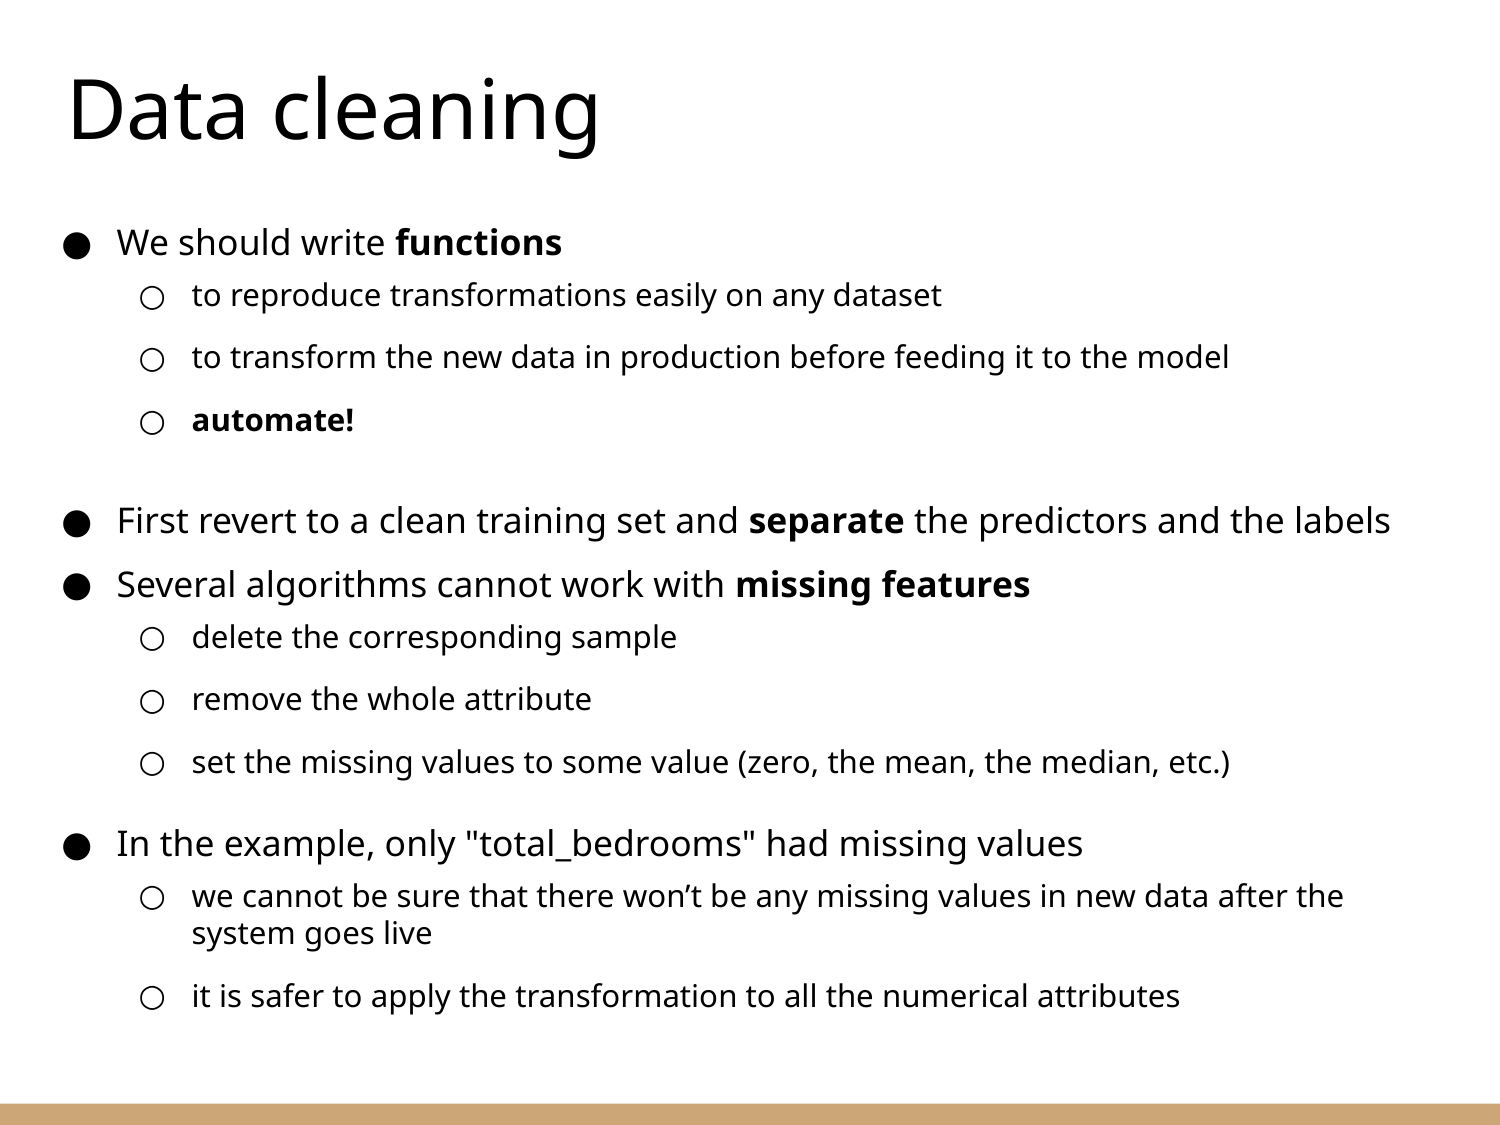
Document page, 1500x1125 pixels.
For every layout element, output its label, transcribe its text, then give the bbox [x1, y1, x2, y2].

title Data cleaning [51, 69, 1449, 172]
list We should write functions to reproduce transformations easily on any dataset to transform the new data in production before feeding it to the model automate! First revert to a clean training set and separate the predictors and the labels Several algorithms cannot work with missing features delete the corresponding sample remove the whole attribute set the missing values to some value (zero, the mean, the median, etc.) In the example, only "total_bedrooms" had missing values we cannot be sure that there won’t be any missing values in new data after the system goes live it is safer to apply the transformation to all the numerical attributes [26, 198, 1474, 1037]
